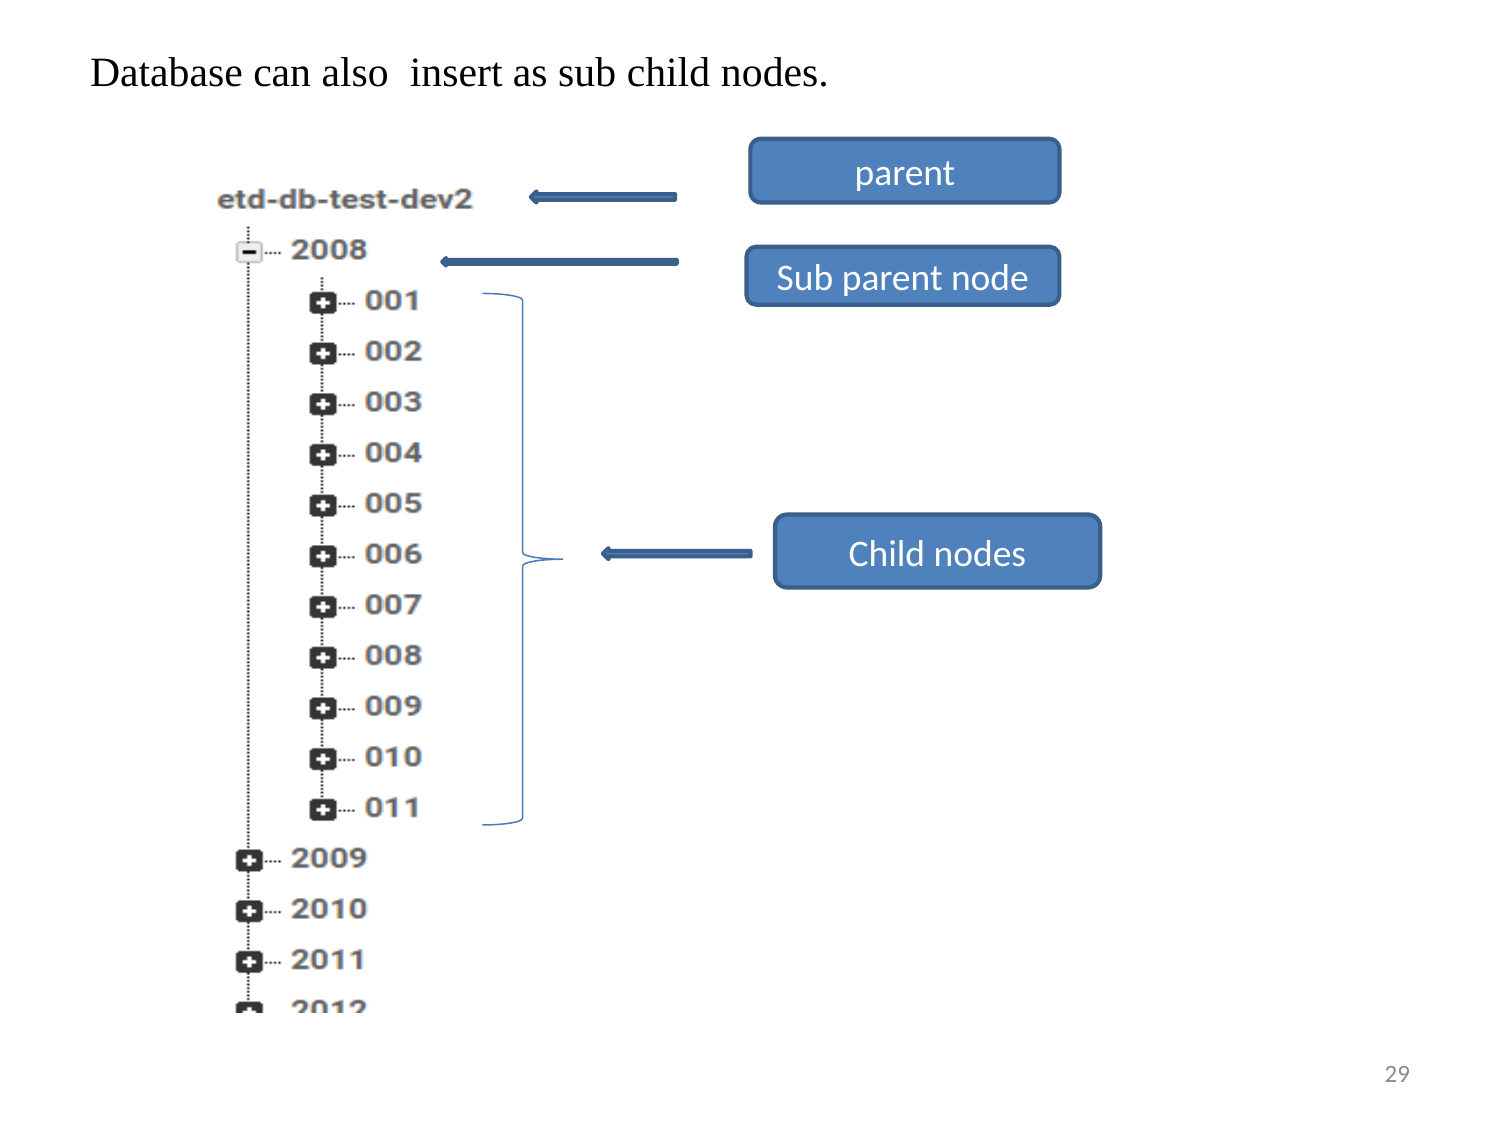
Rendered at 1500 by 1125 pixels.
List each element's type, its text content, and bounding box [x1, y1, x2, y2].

list Database can also insert as sub child nodes. [75, 37, 1425, 1005]
text_box Child nodes [891, 512, 1103, 590]
text_box Sub parent node [891, 244, 1062, 307]
picture [174, 162, 887, 1013]
slide_number 29 [1074, 1042, 1425, 1103]
text_box parent [748, 136, 1062, 205]
